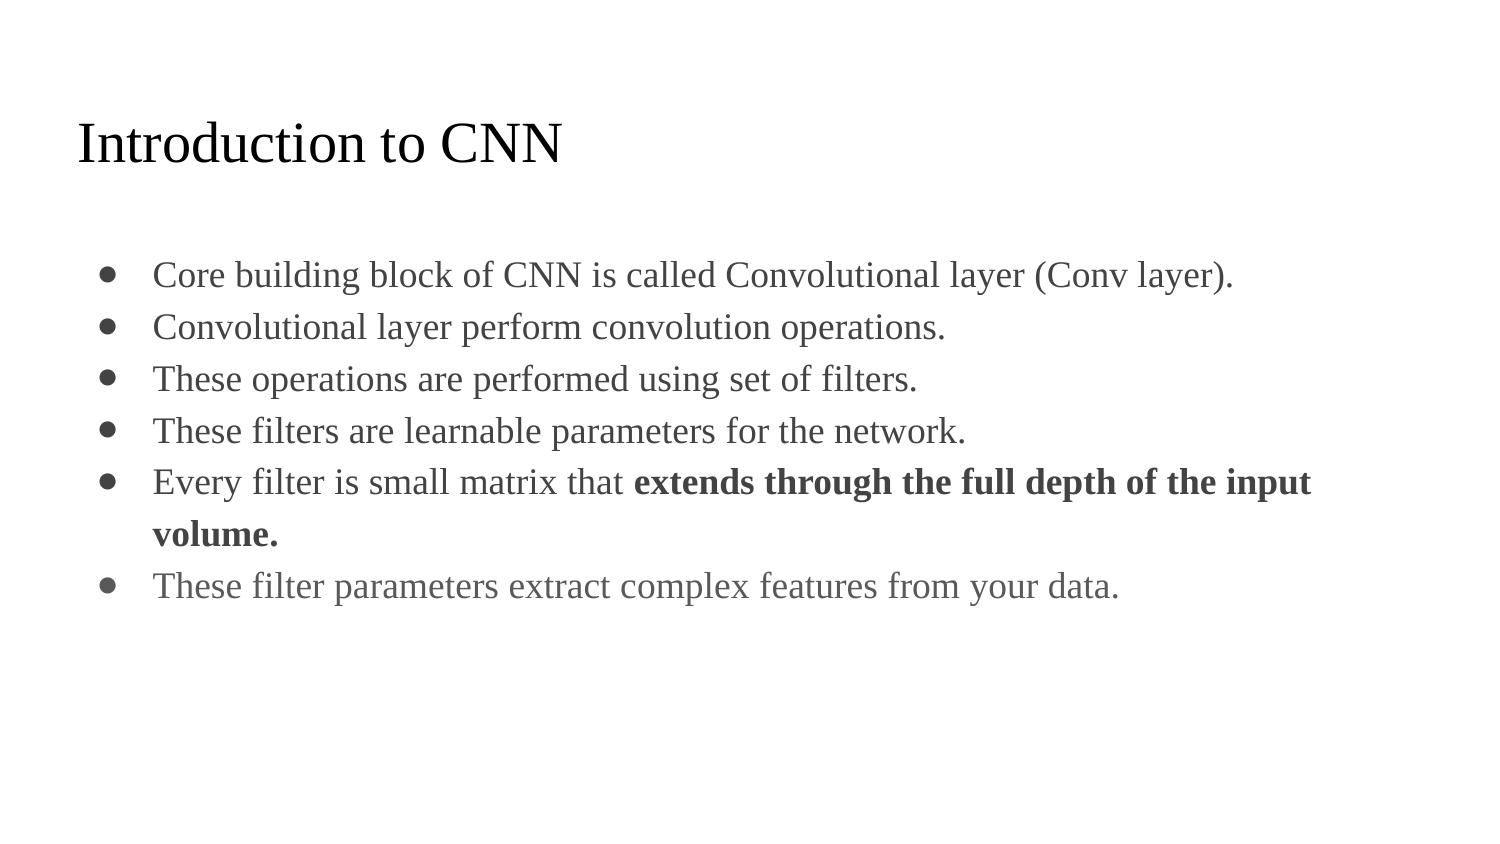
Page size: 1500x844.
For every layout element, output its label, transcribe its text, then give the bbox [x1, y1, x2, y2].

list Core building block of CNN is called Convolutional layer (Conv layer). Convolutional layer perform convolution operations. These operations are performed using set of filters. These filters are learnable parameters for the network. Every filter is small matrix that extends through the full depth of the input volume. These filter parameters extract complex features from your data. [62, 228, 1461, 645]
title Introduction to CNN [62, 89, 1461, 184]
